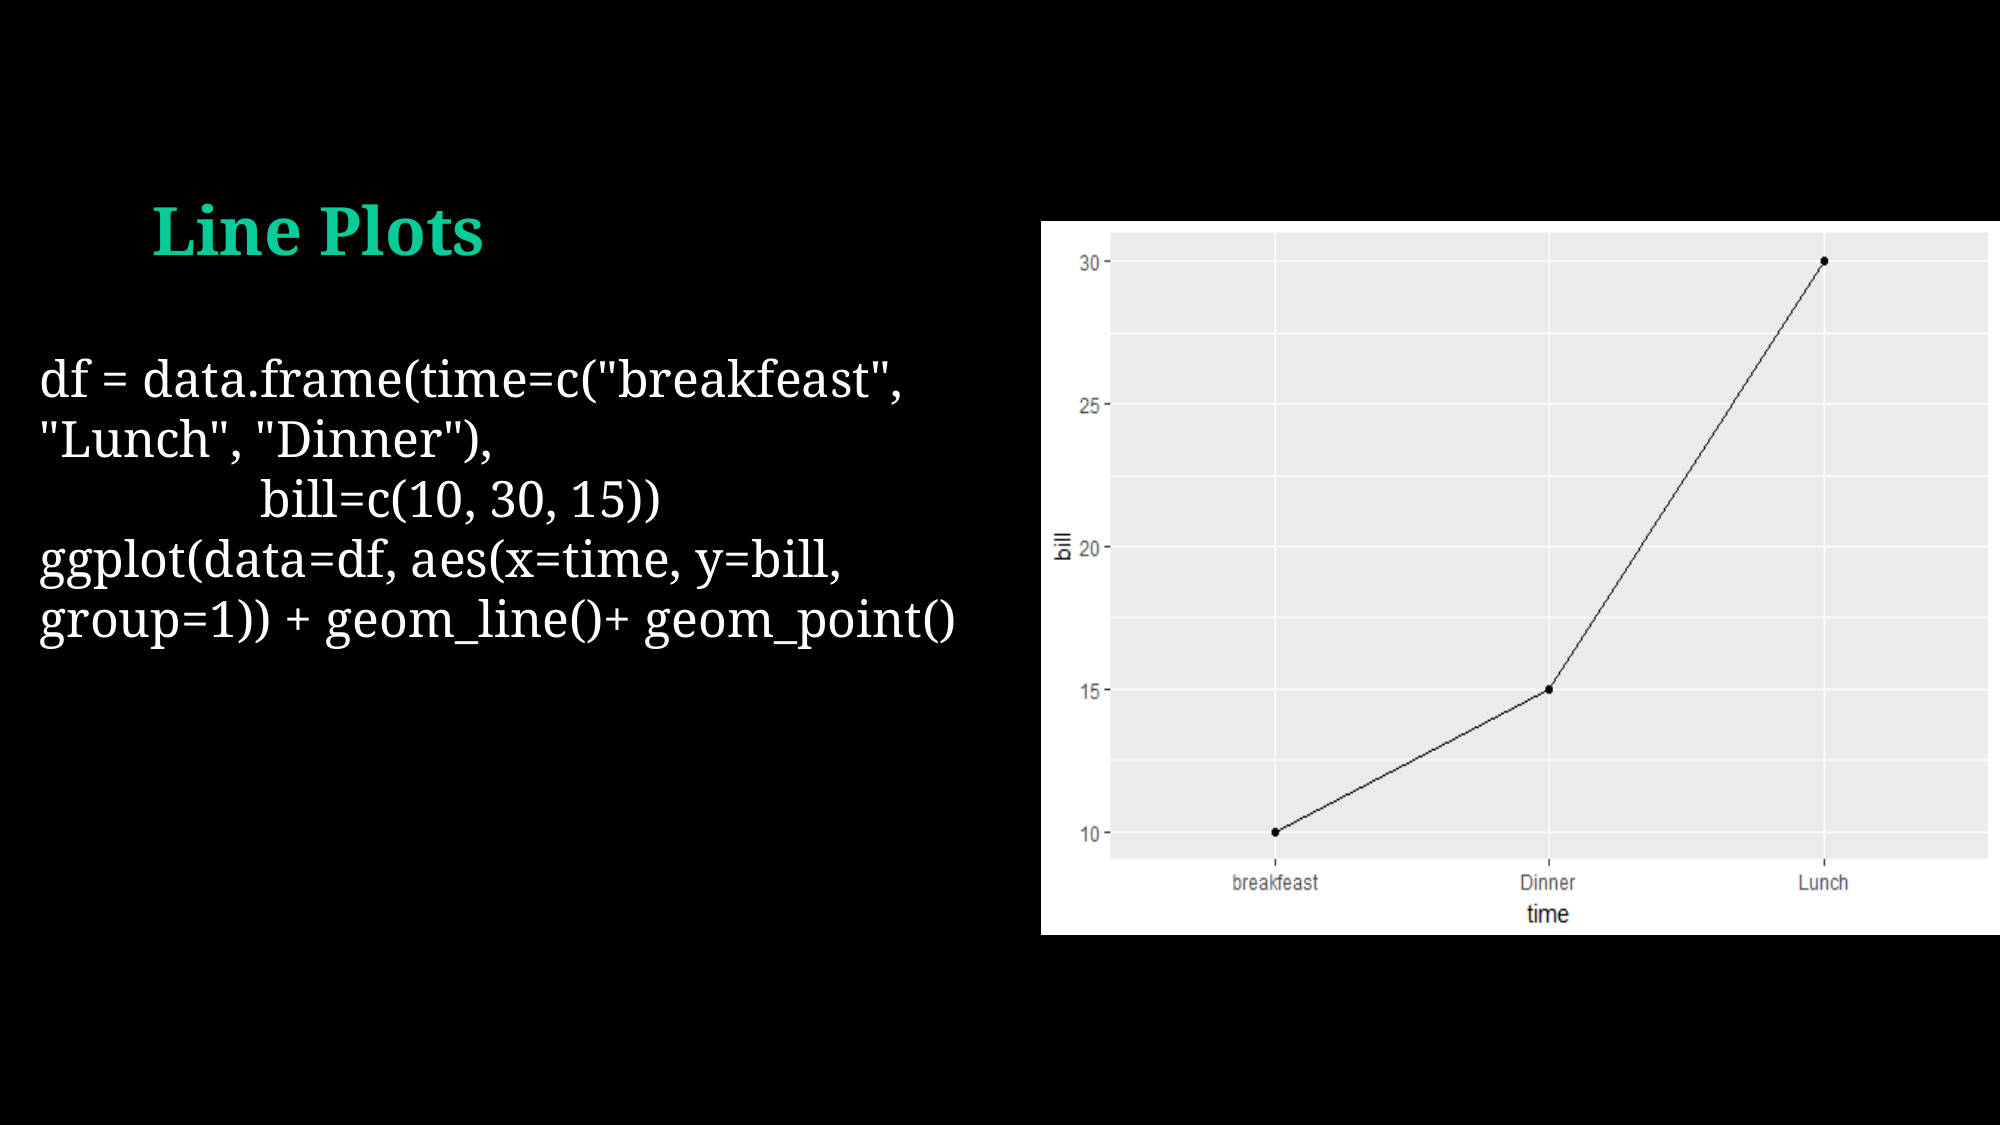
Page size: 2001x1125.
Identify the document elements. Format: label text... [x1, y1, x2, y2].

text_box df = data.frame(time=c("breakfeast", "Lunch", "Dinner"), bill=c(10, 30, 15)) ggplot(data=df, aes(x=time, y=bill, group=1)) + geom_line()+ geom_point() [24, 340, 1025, 655]
title Line Plots [137, 59, 1863, 278]
picture [1041, 221, 2000, 935]
